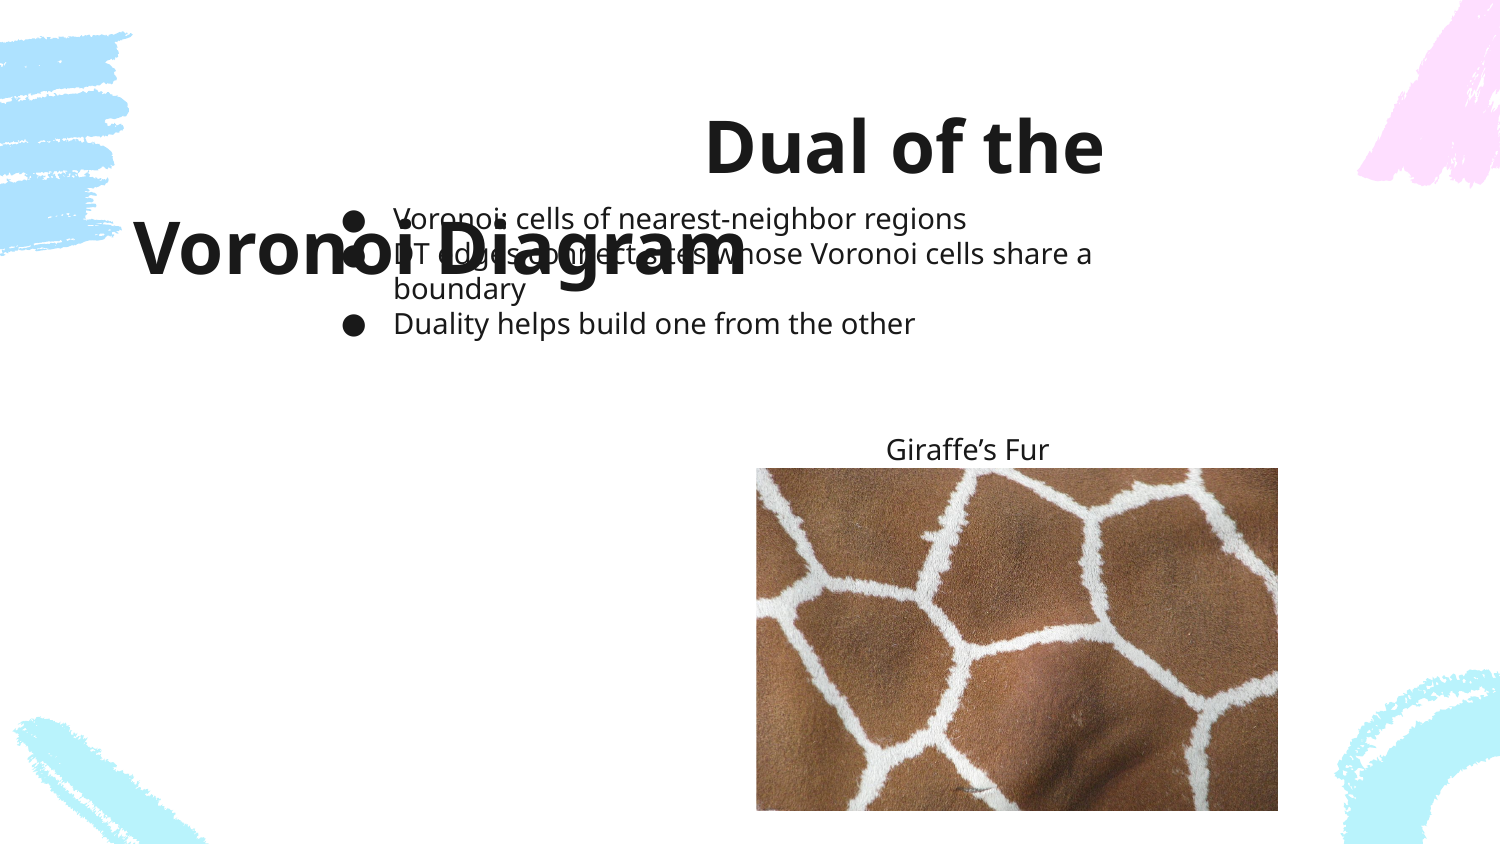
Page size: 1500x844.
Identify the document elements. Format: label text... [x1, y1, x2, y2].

title Dual of the Voronoi Diagram [118, 72, 1382, 167]
picture [755, 468, 1294, 811]
text_box Giraffe’s Fur [795, 416, 1209, 467]
text_box Voronoi: cells of nearest‐neighbor regions DT edges connect sites whose Voronoi cells share a boundary Duality helps build one from the other [303, 185, 1197, 391]
